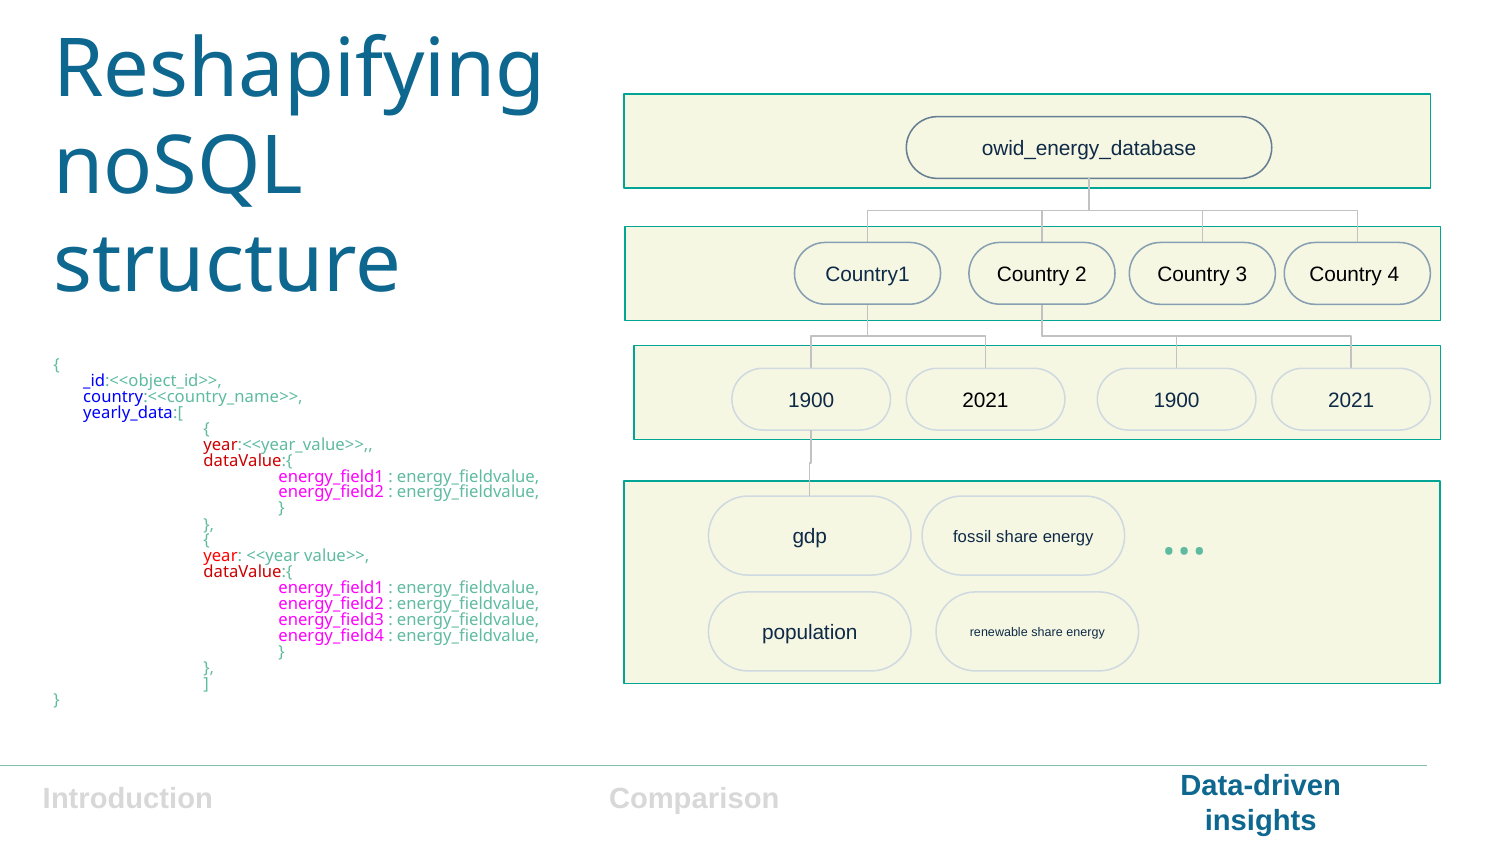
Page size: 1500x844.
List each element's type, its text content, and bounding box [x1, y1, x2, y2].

text_box [812, 345, 1441, 440]
text_box Reshapifying noSQL structure [38, 0, 597, 323]
text_box renewable share energy [936, 591, 1139, 671]
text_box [1190, 76, 1256, 345]
text_box [624, 480, 1440, 684]
subtitle … [1161, 496, 1216, 576]
text_box [1436, 226, 1441, 321]
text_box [731, 116, 1431, 431]
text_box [1113, 153, 1178, 268]
text_box [624, 93, 1185, 188]
text_box { _id:<<object_id>>, country:<<country_name>>, yearly_data:[ { year:<<year_value>>,, dataValue:{ energy_field1 : energy_fieldvalue, energy_field2 : energy_fieldvalue, } }, { year: <<year value>>, dataValue:{ energy_field1 : energy_fieldvalue, energy_field2 : energy_fieldvalue, energy_field3 : energy_fieldvalue, energy_field4 : energy_fieldvalue, } }, ] } [38, 342, 607, 724]
text_box population [708, 591, 912, 671]
text_box [624, 226, 726, 321]
text_box [1260, 93, 1431, 116]
text_box [634, 345, 810, 440]
text_box gdp [708, 496, 912, 576]
text_box fossil share energy [922, 496, 1125, 576]
